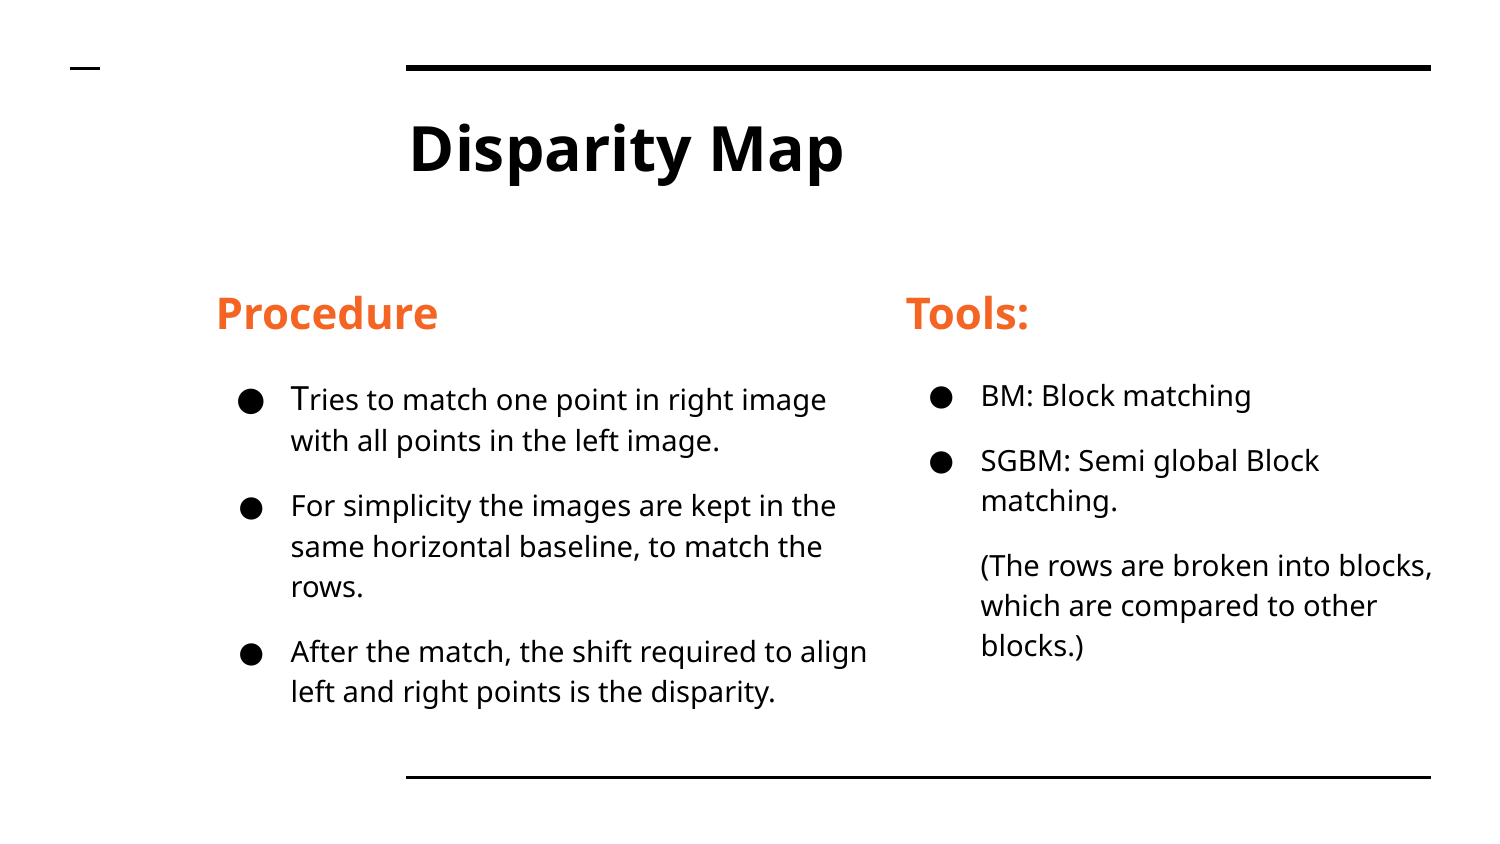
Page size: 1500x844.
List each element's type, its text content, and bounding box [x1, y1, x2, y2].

list Tools: BM: Block matching SGBM: Semi global Block matching. (The rows are broken into blocks, which are compared to other blocks.) [890, 262, 1469, 756]
list Procedure Tries to match one point in right image with all points in the left image. For simplicity the images are kept in the same horizontal baseline, to match the rows. After the match, the shift required to align left and right points is the disparity. [200, 262, 890, 756]
title Disparity Map [393, 94, 1431, 199]
